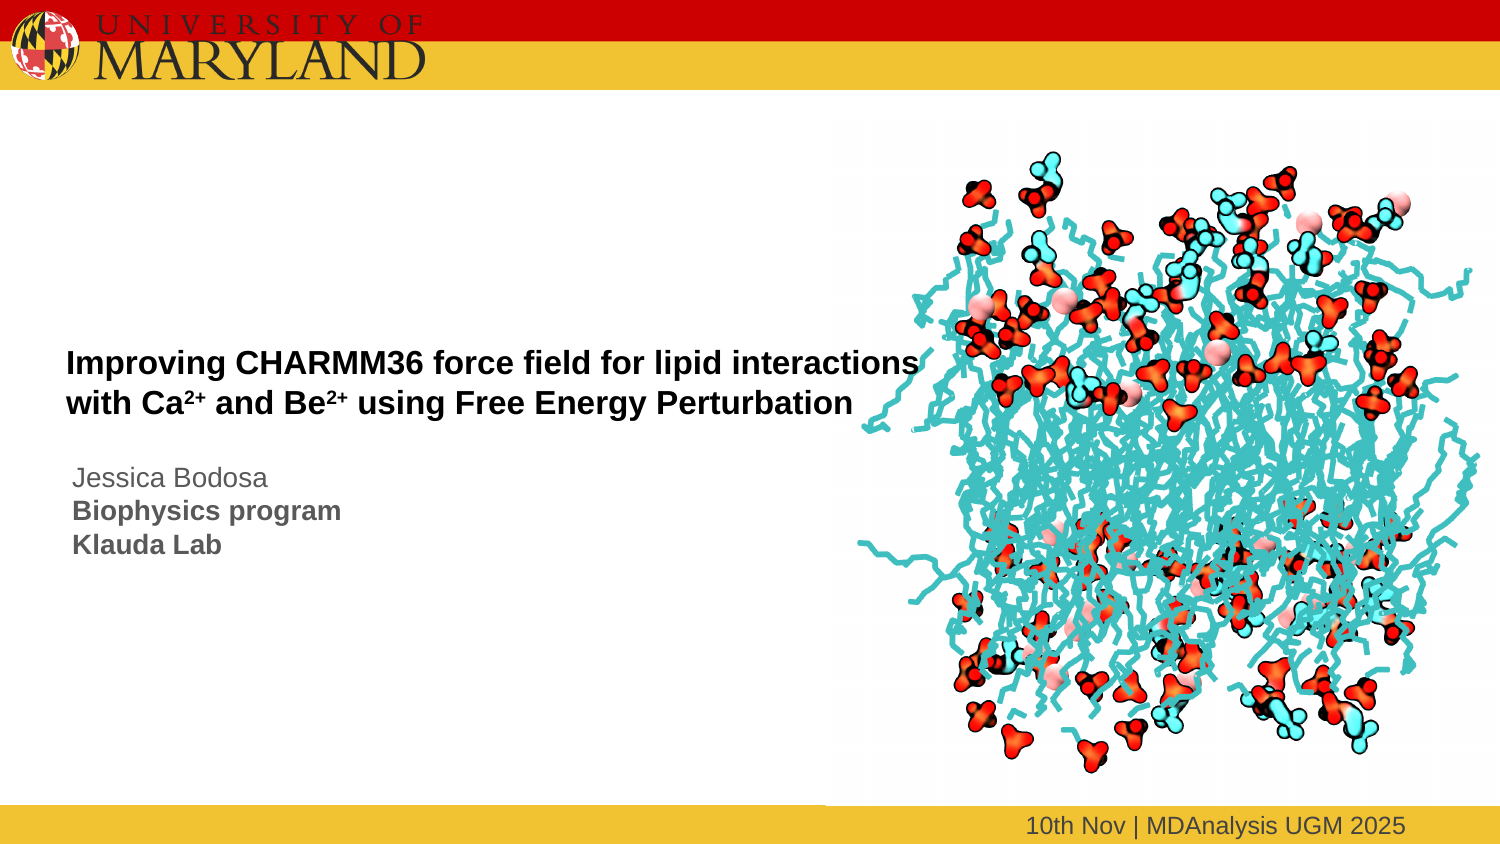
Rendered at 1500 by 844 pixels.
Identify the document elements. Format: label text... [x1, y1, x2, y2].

subtitle Jessica Bodosa Biophysics program Klauda Lab [56, 444, 663, 576]
picture [825, 114, 1500, 806]
picture [11, 4, 425, 80]
title Improving CHARMM36 force field for lipid interactions with Ca2+ and Be2+ using Free Energy Perturbation [51, 305, 820, 437]
